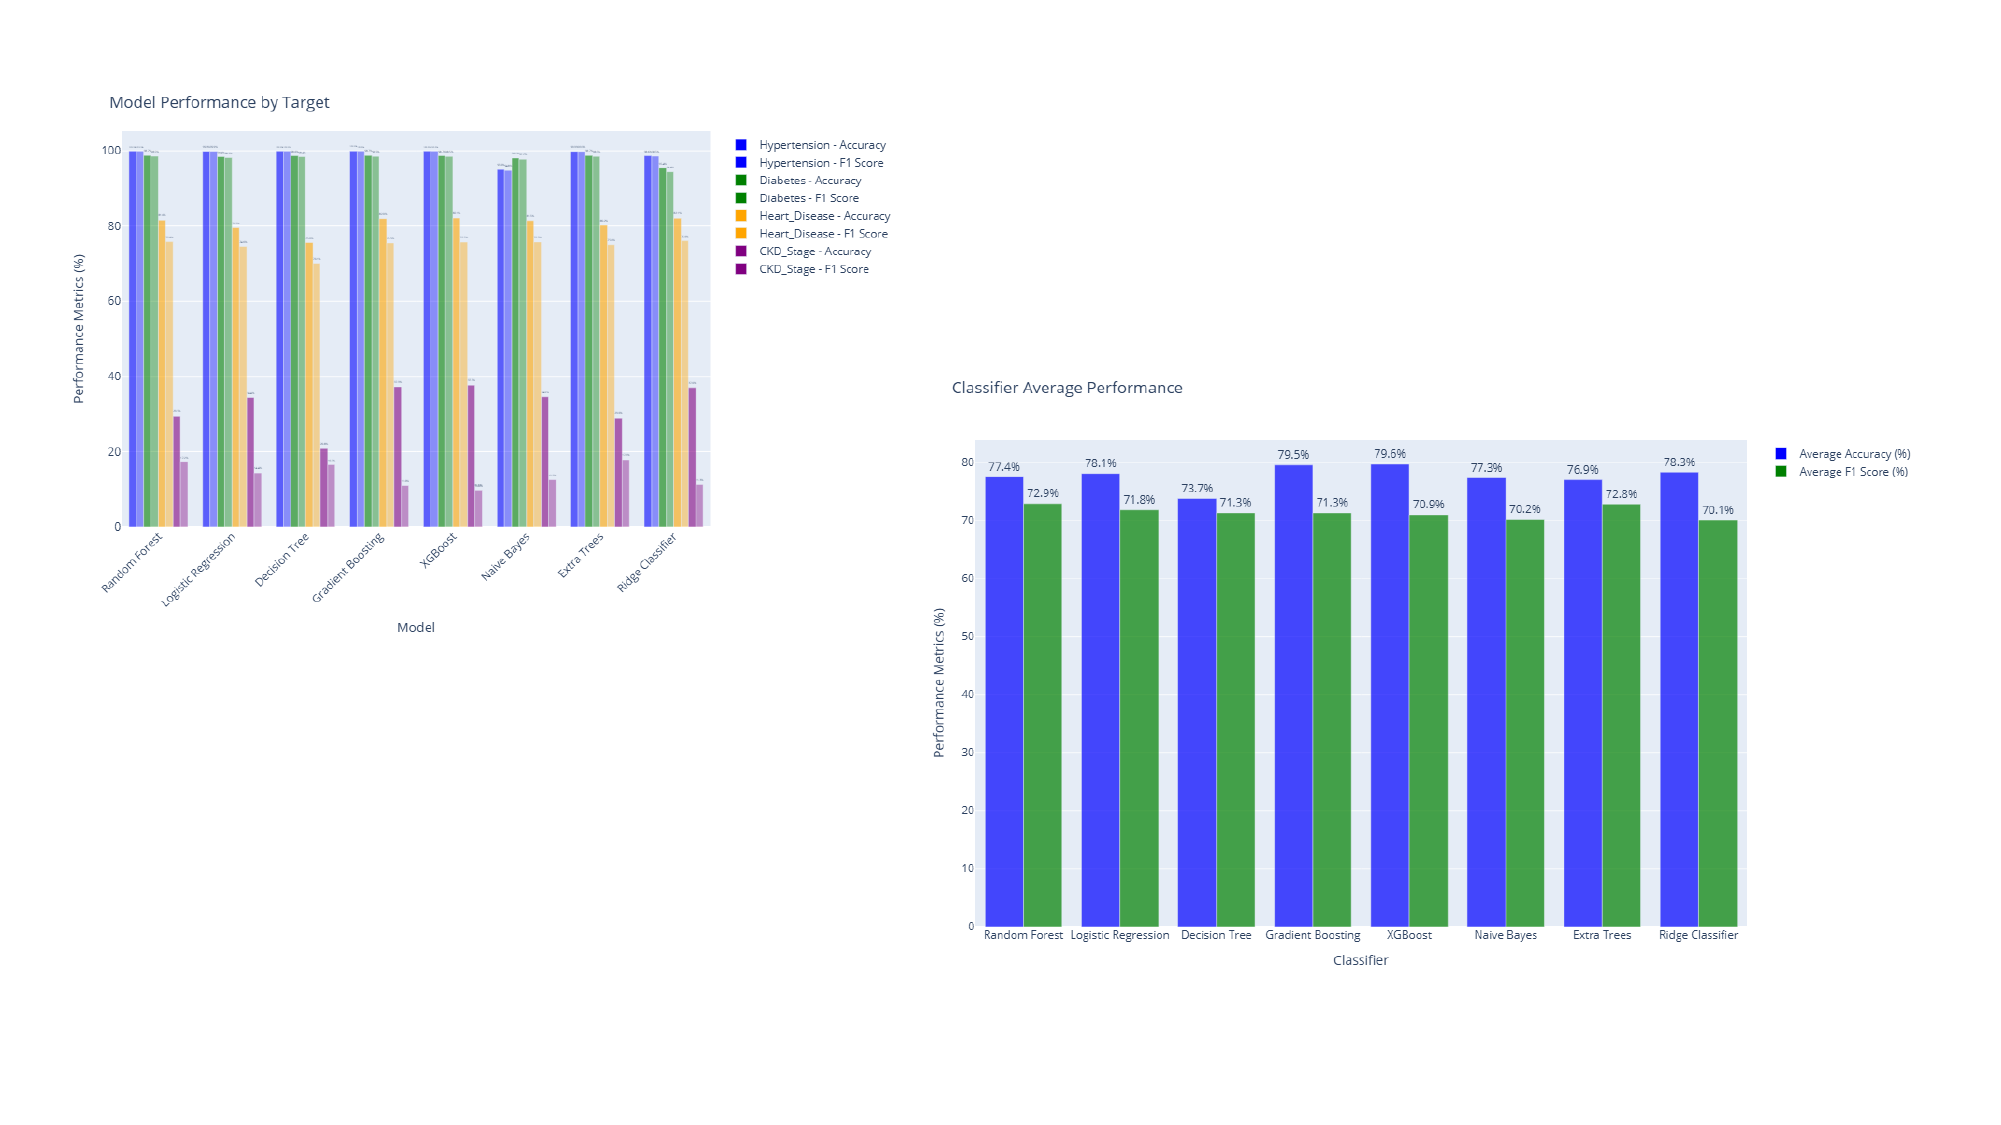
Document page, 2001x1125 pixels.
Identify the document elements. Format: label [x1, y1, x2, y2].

list [66, 83, 908, 645]
picture [899, 346, 1926, 1002]
